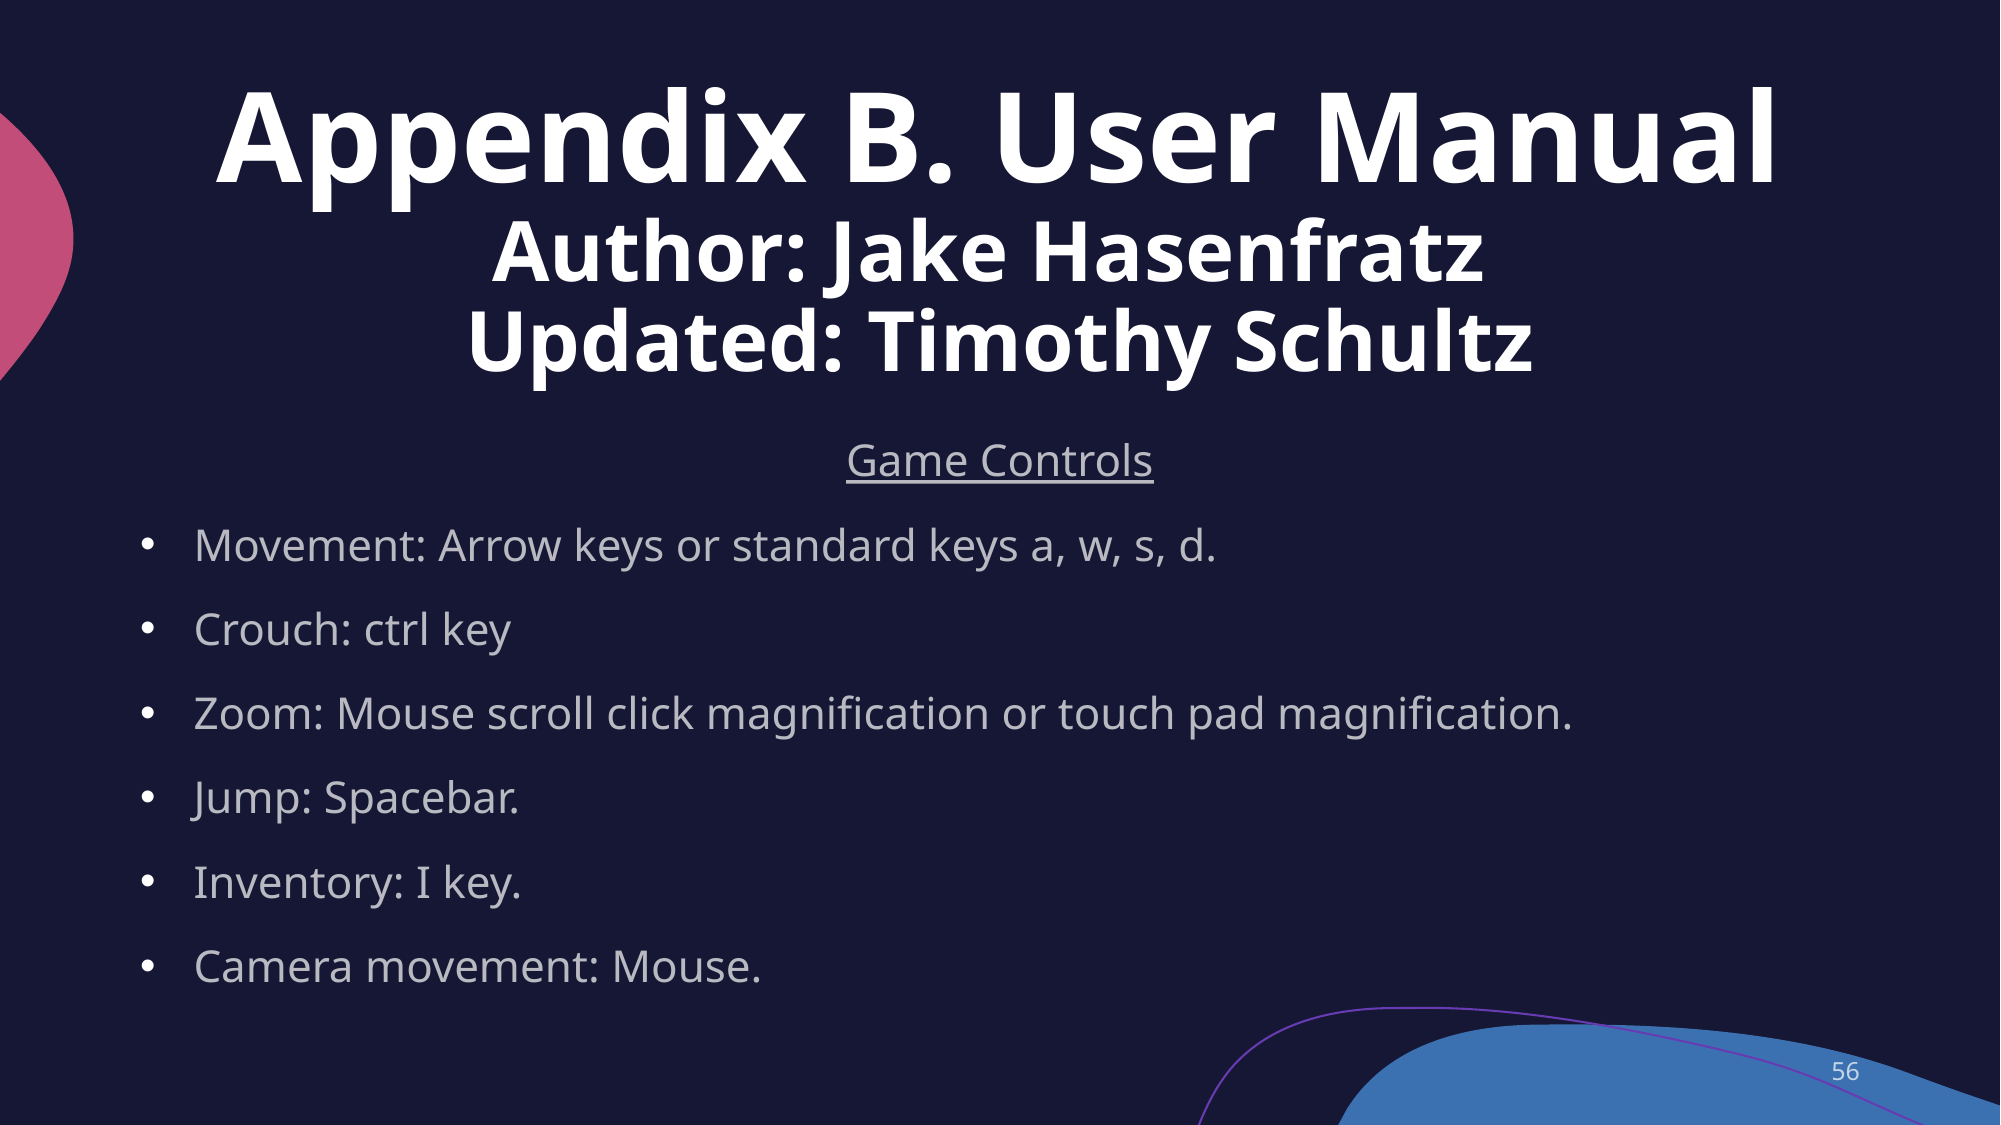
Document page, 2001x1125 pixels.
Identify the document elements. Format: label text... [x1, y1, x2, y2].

subtitle Game Controls Movement: Arrow keys or standard keys a, w, s, d. Crouch: ctrl key Zoom: Mouse scroll click magnification or touch pad magnification. Jump: Spacebar. Inventory: I key. Camera movement: Mouse. [125, 412, 1875, 1000]
slide_number 56 [1625, 1042, 1875, 1103]
title Appendix B. User Manual Author: Jake Hasenfratz Updated: Timothy Schultz [125, 22, 1875, 398]
